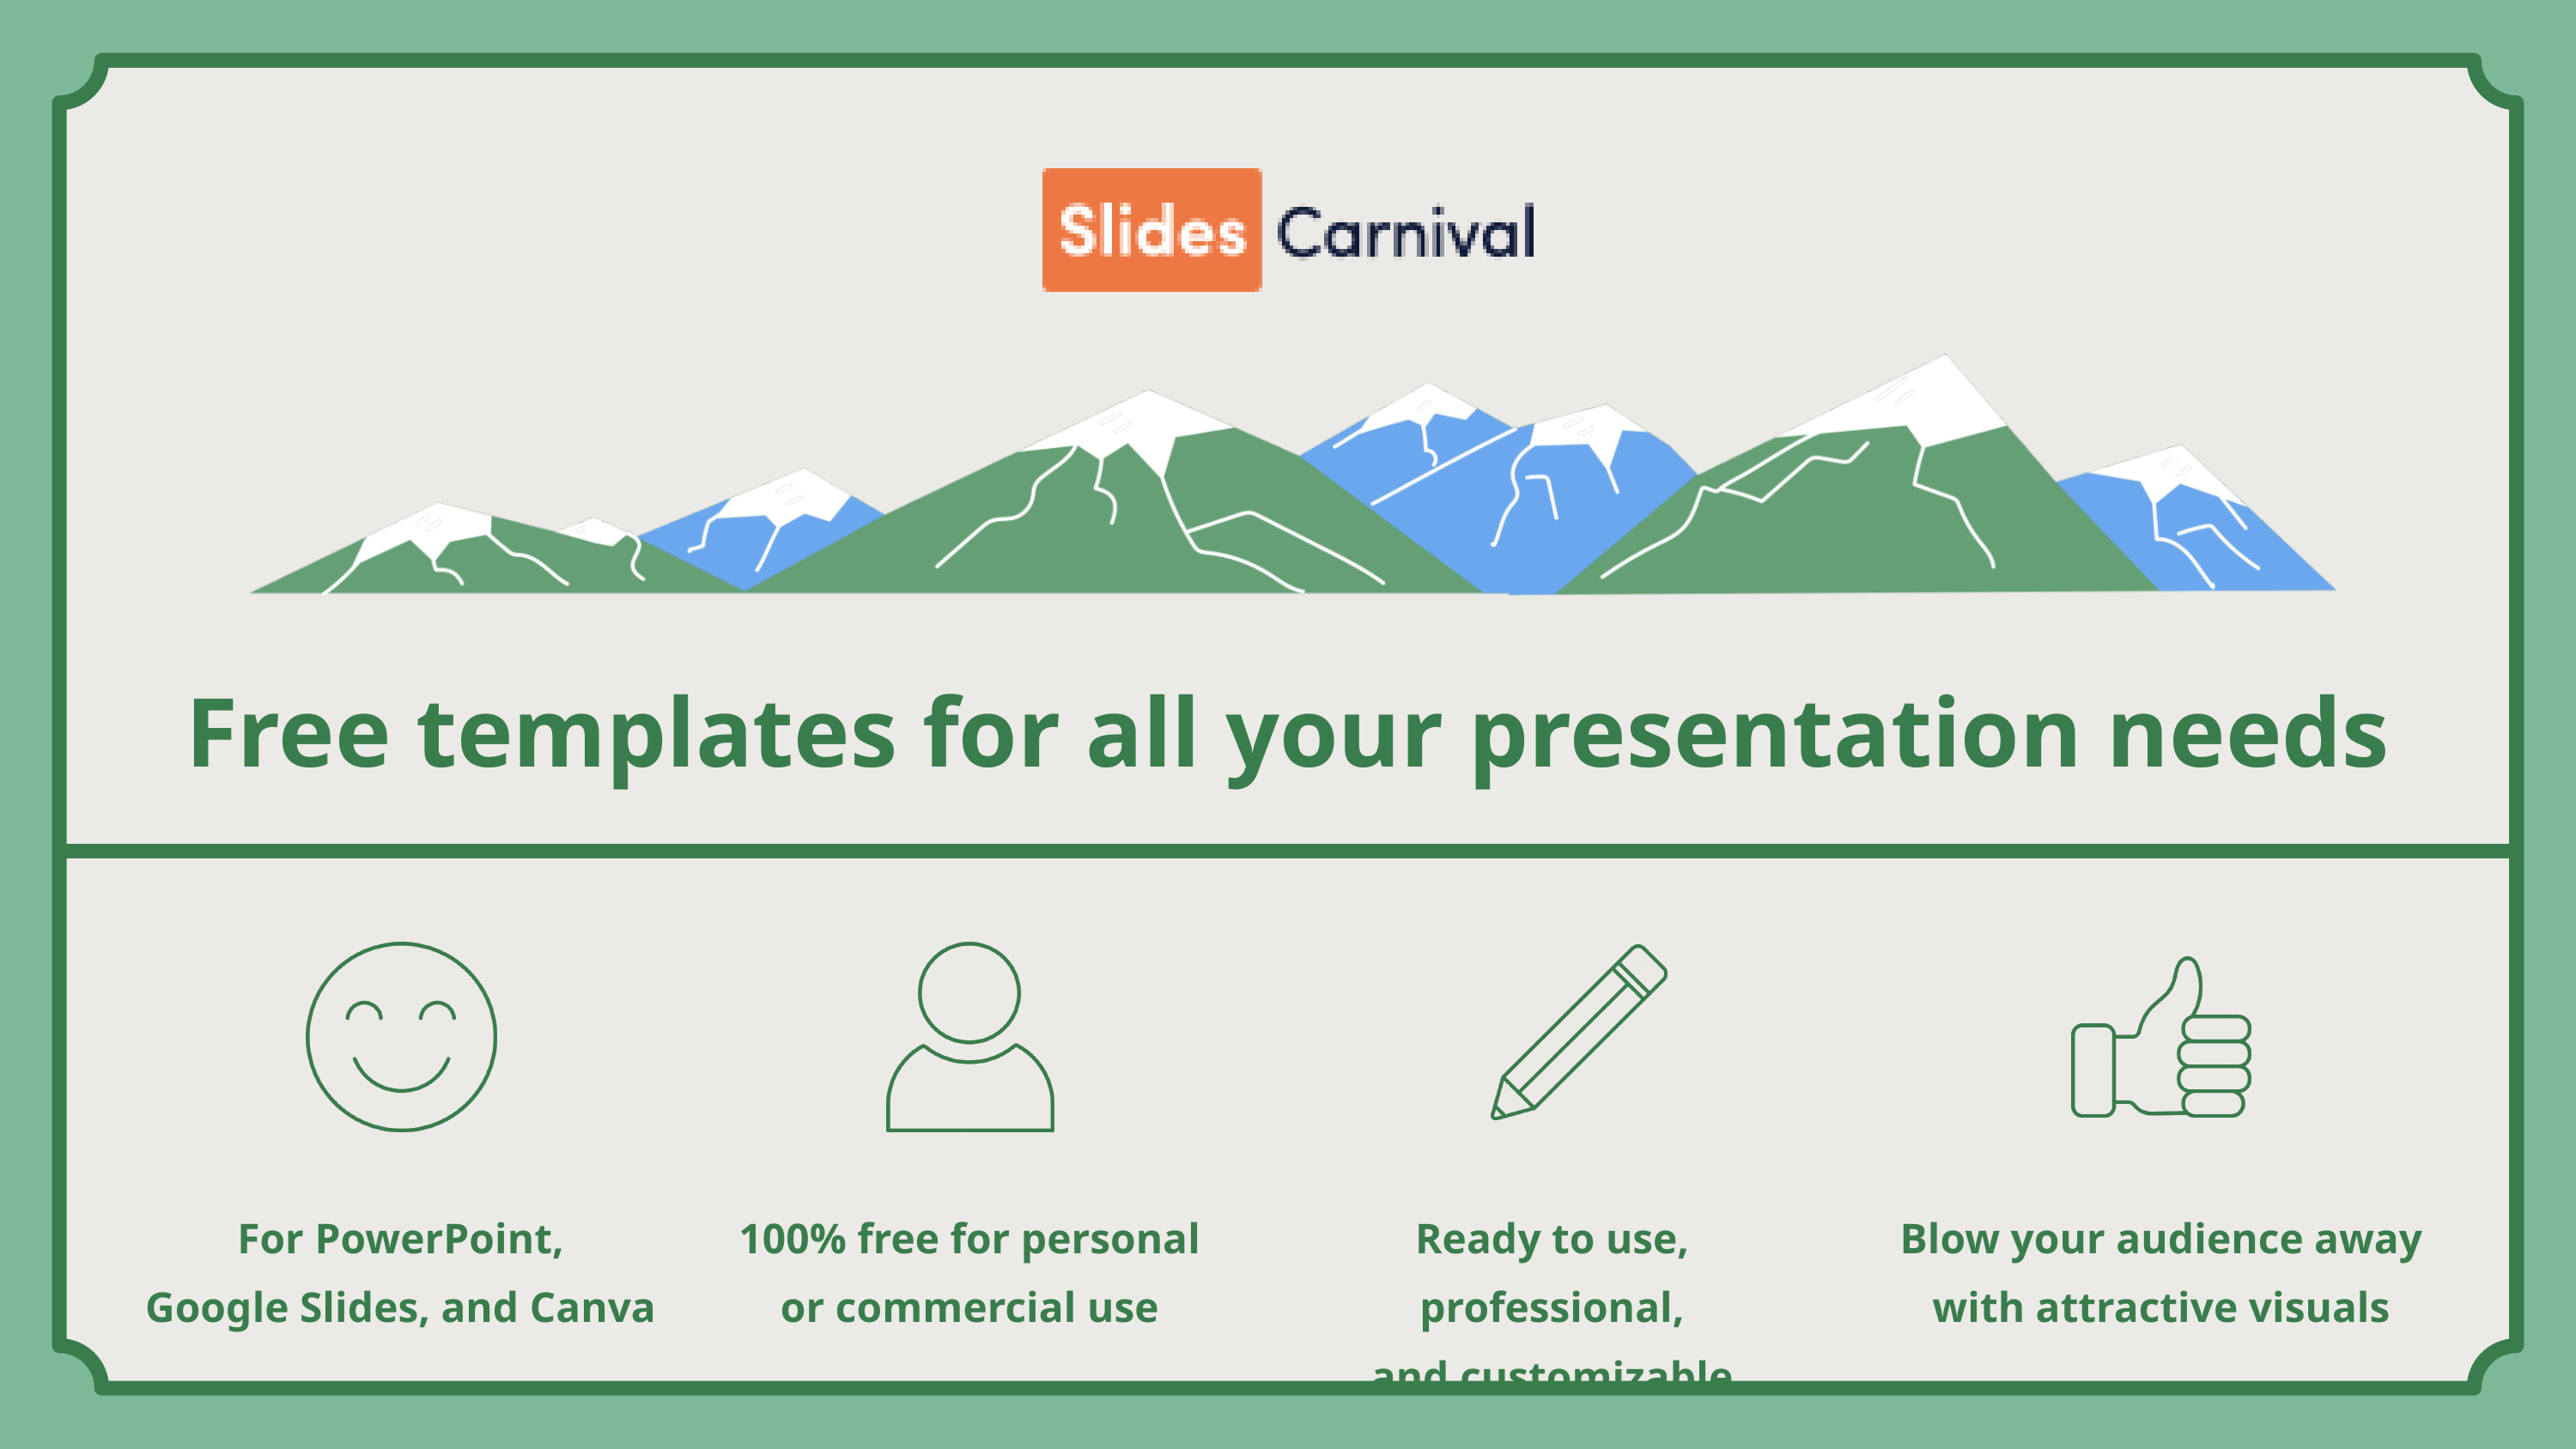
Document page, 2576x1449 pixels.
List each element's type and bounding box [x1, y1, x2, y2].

picture [1491, 943, 1668, 1120]
picture [2071, 956, 2252, 1118]
text_box [58, 39, 2517, 851]
text_box [58, 858, 2517, 1389]
picture [305, 941, 497, 1133]
picture [1042, 168, 1534, 292]
picture [885, 941, 1054, 1133]
picture [249, 336, 2337, 602]
